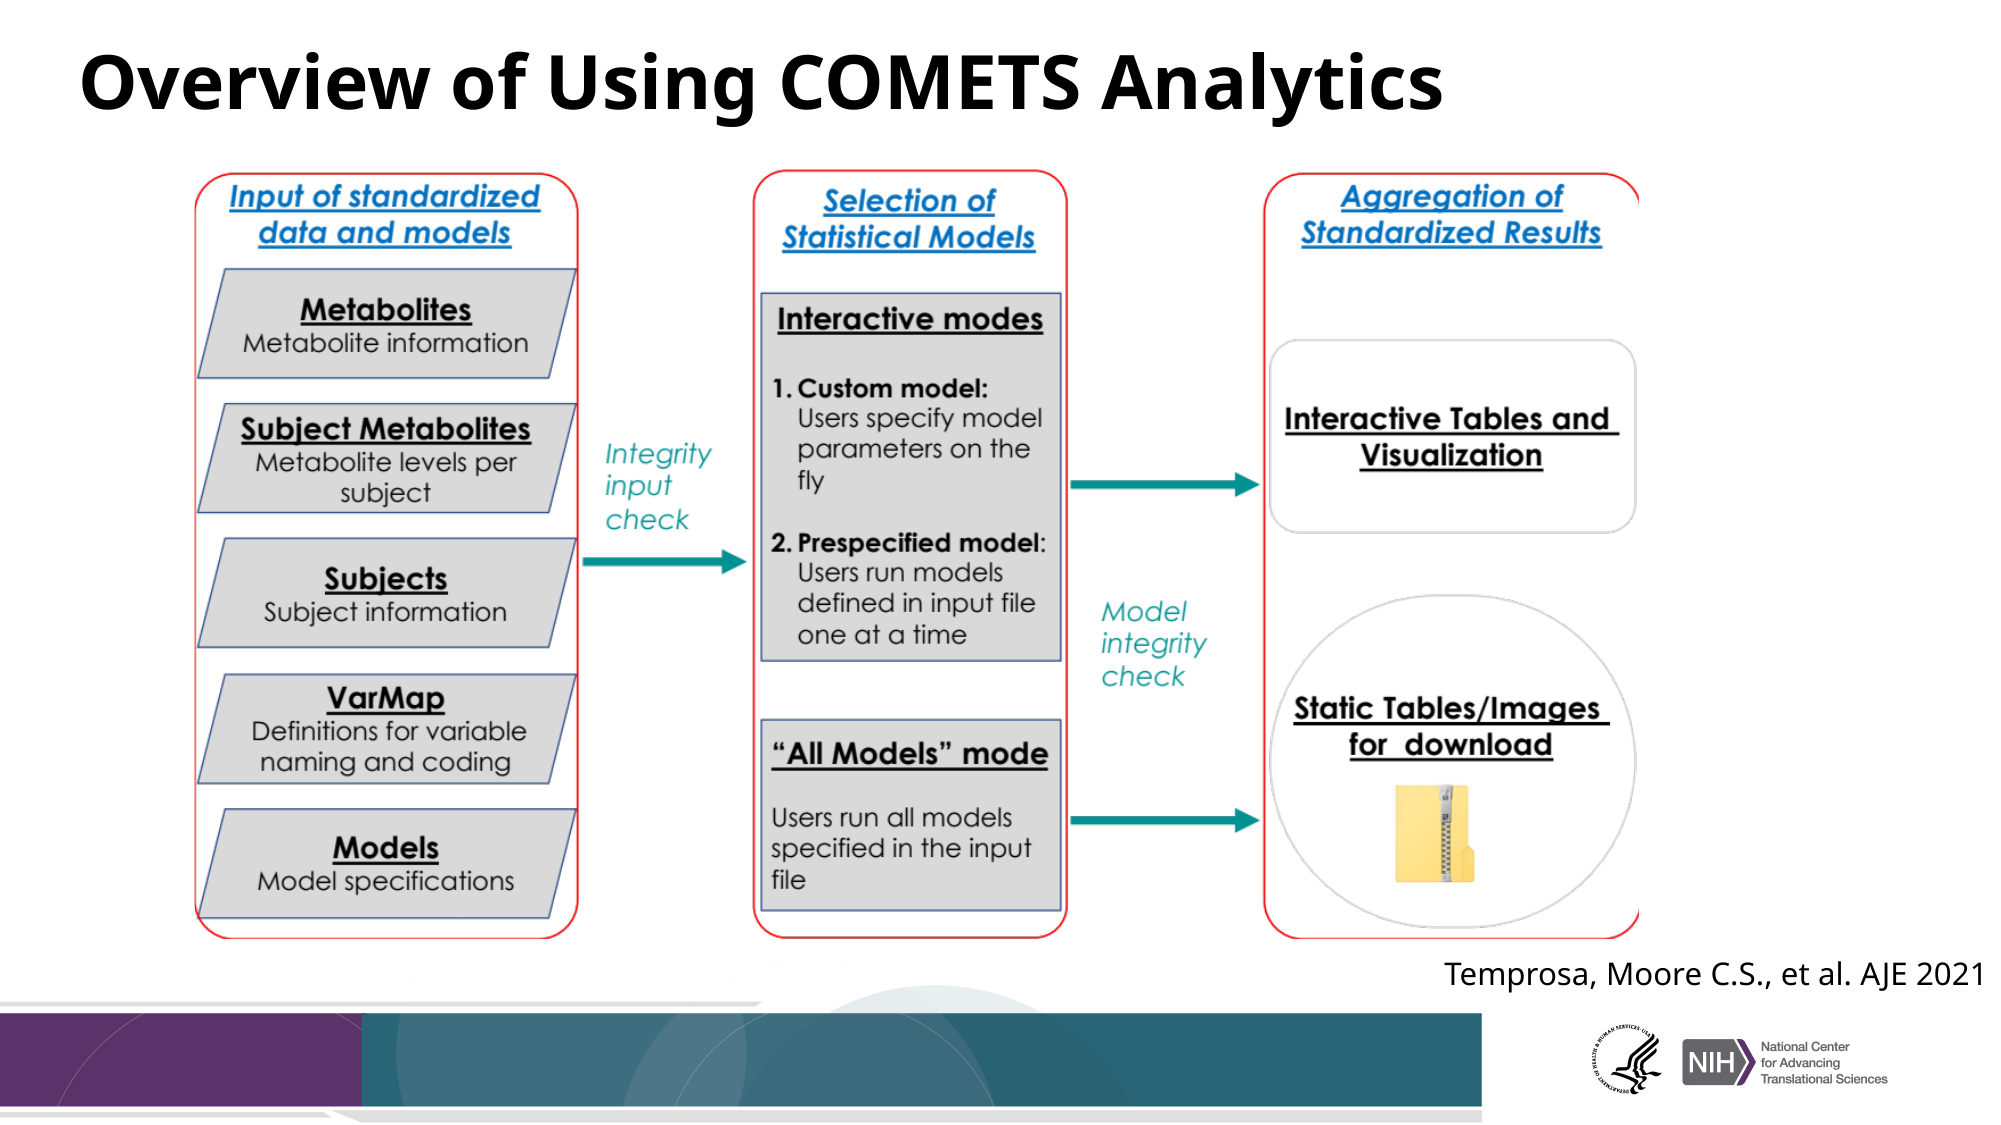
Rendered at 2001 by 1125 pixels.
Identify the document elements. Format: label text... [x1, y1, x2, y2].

text_box Temprosa, Moore C.S., et al. AJE 2021 [1429, 946, 2000, 999]
title Overview of Using COMETS Analytics [63, 0, 1979, 134]
picture [0, 0, 2000, 1125]
